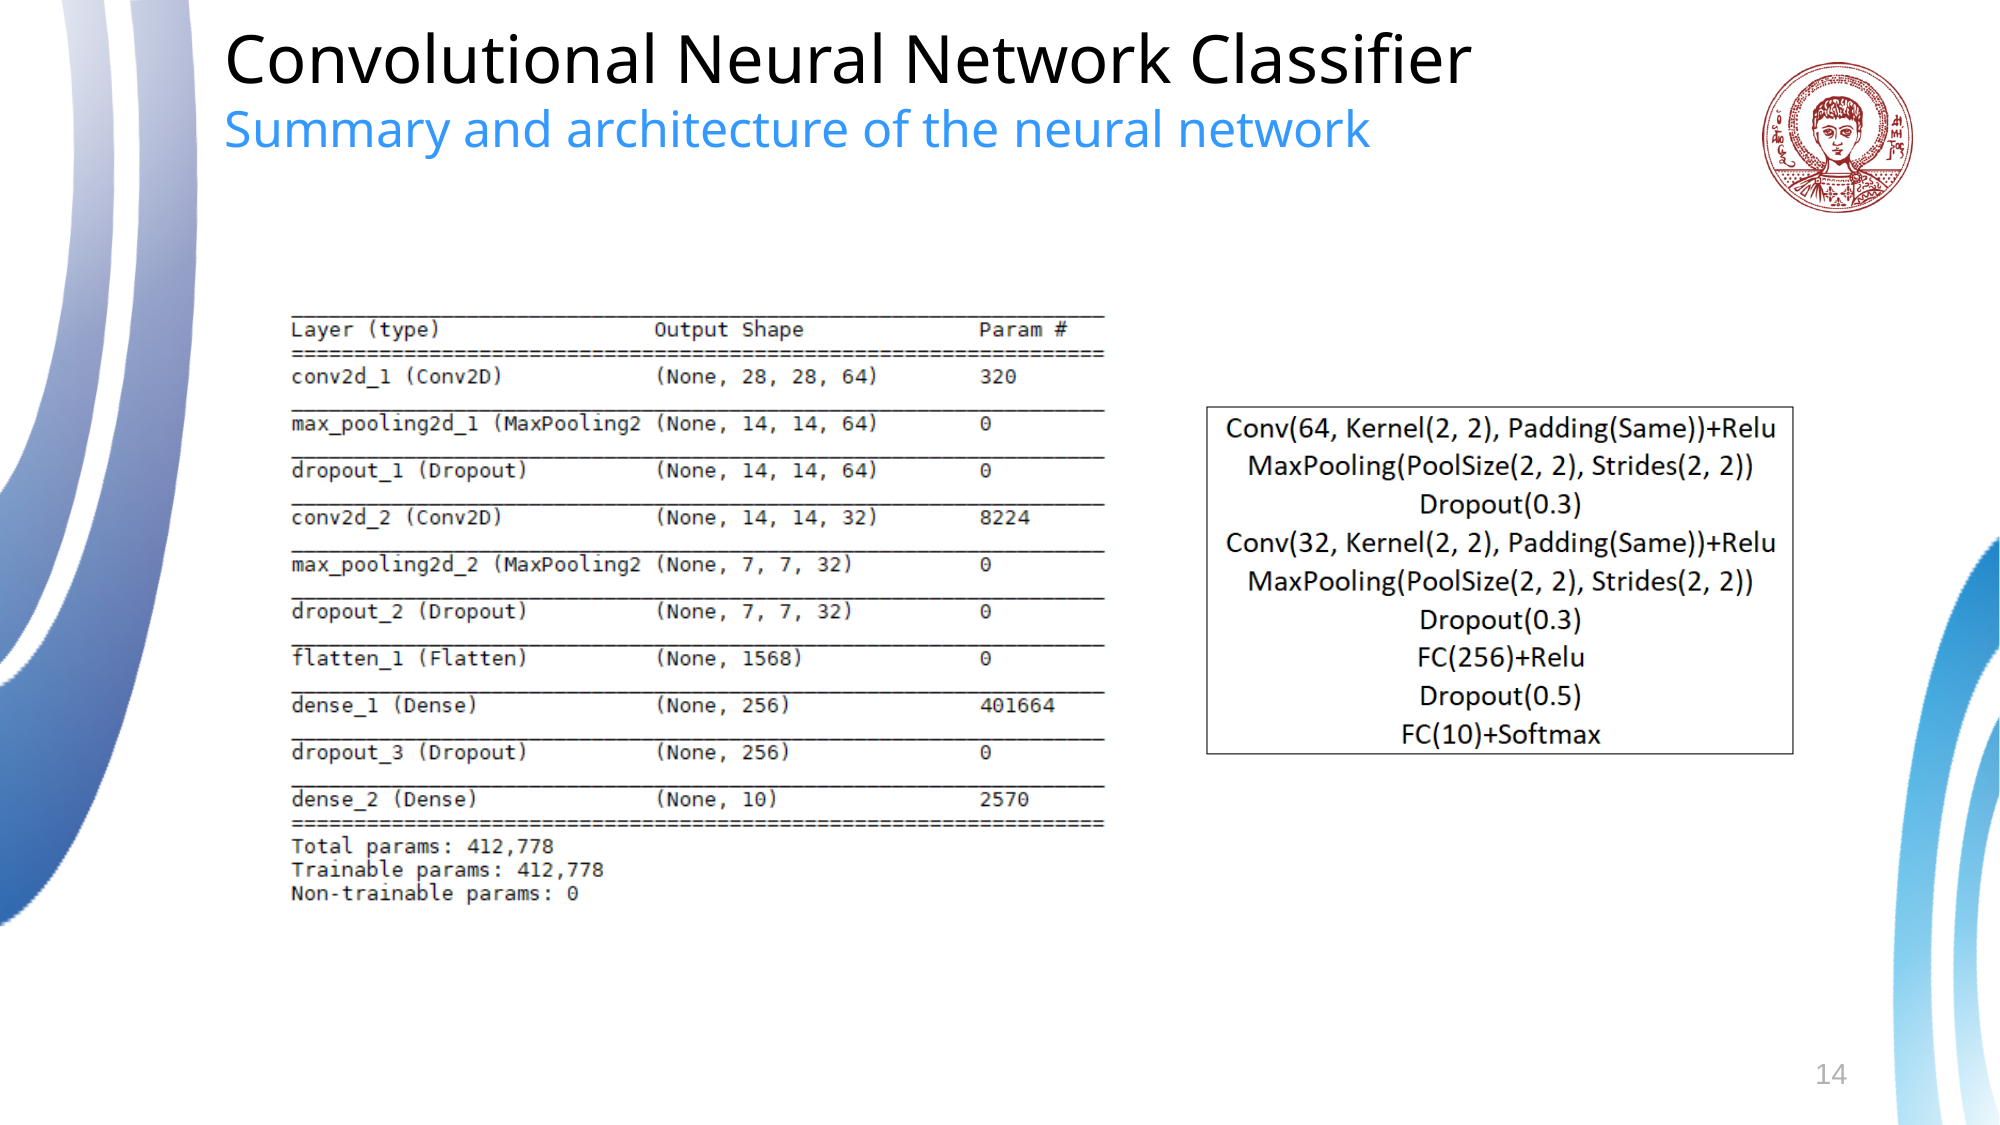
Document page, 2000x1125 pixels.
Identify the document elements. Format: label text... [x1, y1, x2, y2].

slide_number 14 [1412, 1042, 1863, 1103]
text_box Convolutional Neural Network Classifier Summary and architecture of the neural network [224, 0, 2000, 175]
picture [0, 0, 2000, 1125]
